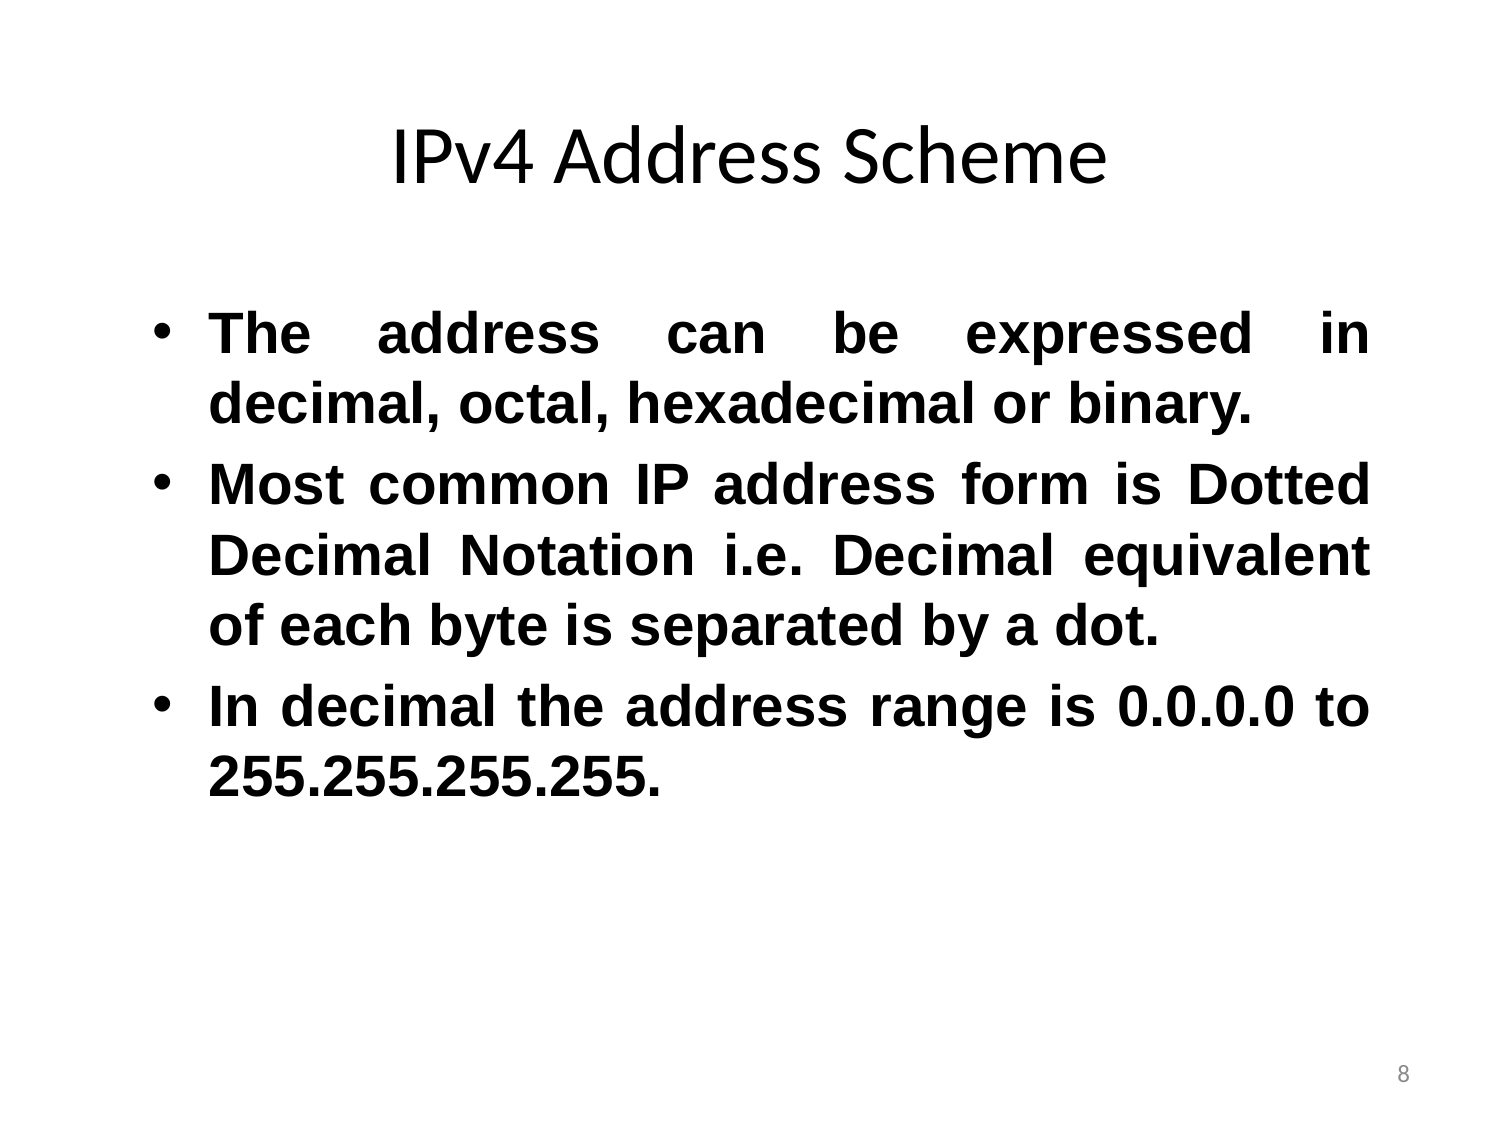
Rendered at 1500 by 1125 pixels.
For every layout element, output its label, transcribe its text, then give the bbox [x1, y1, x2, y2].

list The address can be expressed in decimal, octal, hexadecimal or binary. Most common IP address form is Dotted Decimal Notation i.e. Decimal equivalent of each byte is separated by a dot. In decimal the address range is 0.0.0.0 to 255.255.255.255. [137, 287, 1388, 1025]
slide_number 8 [1074, 1042, 1425, 1103]
title IPv4 Address Scheme [112, 62, 1388, 238]
